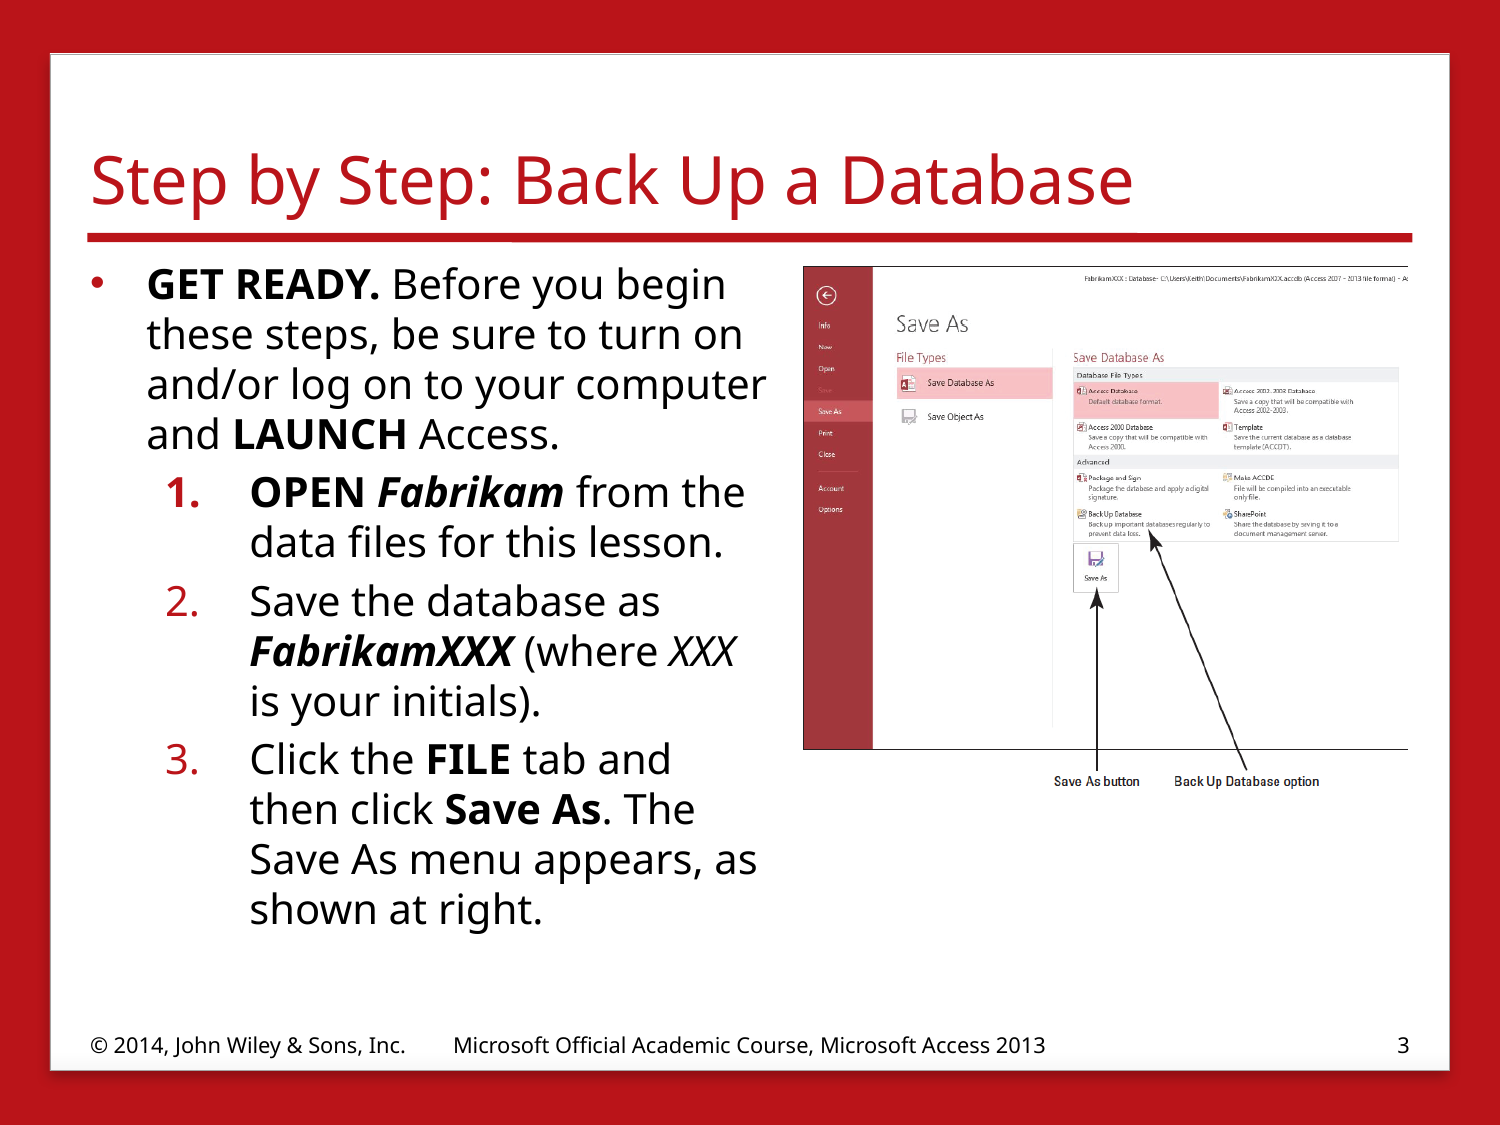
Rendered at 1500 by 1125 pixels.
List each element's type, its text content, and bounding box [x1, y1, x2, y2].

footer Microsoft Official Academic Course, Microsoft Access 2013 [431, 1024, 1069, 1103]
picture [799, 262, 1409, 798]
title Step by Step: Back Up a Database [74, 74, 1426, 226]
list GET READY. Before you begin these steps, be sure to turn on and/or log on to your computer and LAUNCH Access. OPEN Fabrikam from the data files for this lesson. Save the database as FabrikamXXX (where XXX is your initials). Click the FILE tab and then click Save As. The Save As menu appears, as shown at right. [75, 249, 788, 1063]
slide_number 3 [1074, 1024, 1426, 1103]
slide_number © 2014, John Wiley & Sons, Inc. [74, 1024, 426, 1103]
